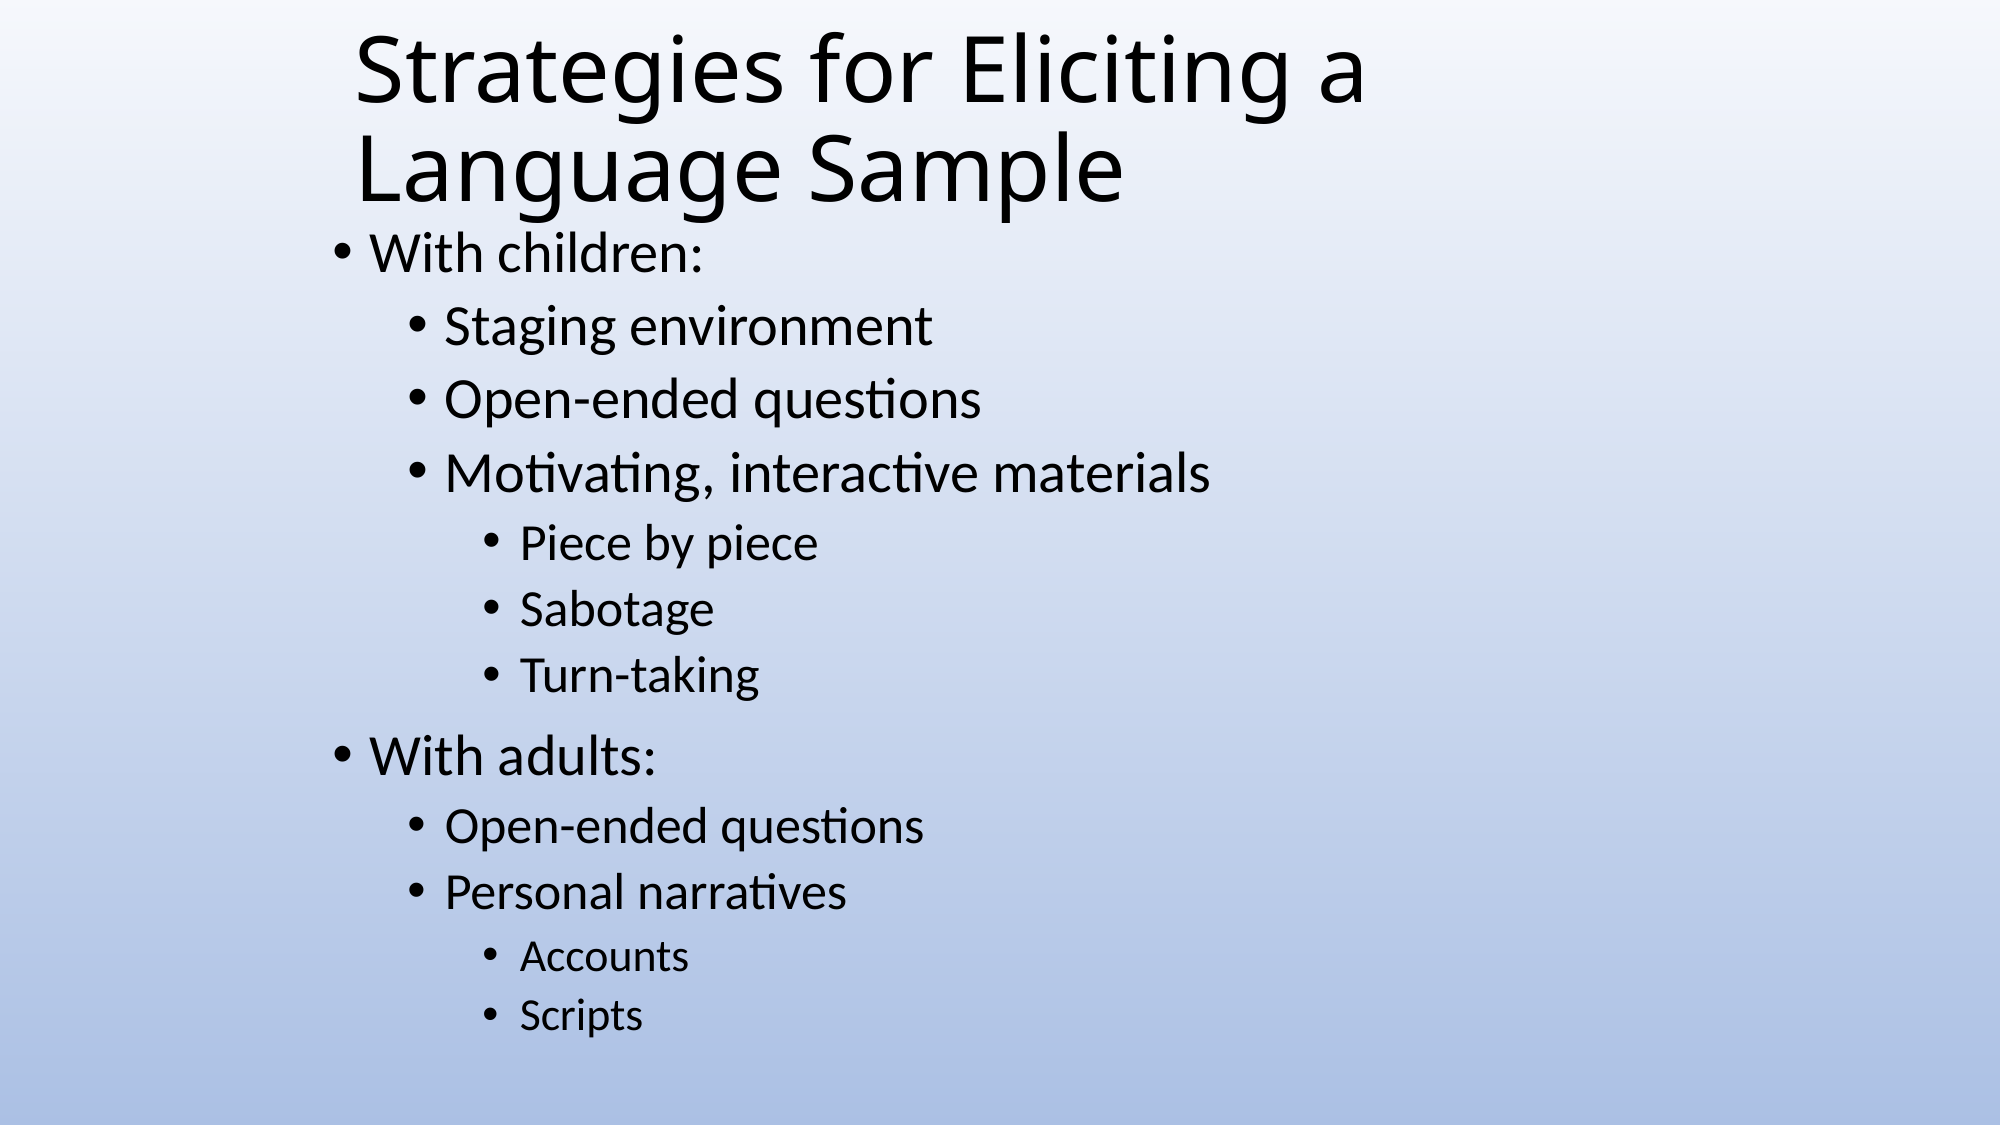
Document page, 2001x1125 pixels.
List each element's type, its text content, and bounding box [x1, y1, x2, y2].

title Strategies for Eliciting a Language Sample [340, 13, 1634, 232]
list With children: Staging environment Open-ended questions Motivating, interactive materials Piece by piece Sabotage Turn-taking With adults: Open-ended questions Personal narratives Accounts Scripts [317, 214, 1612, 1054]
